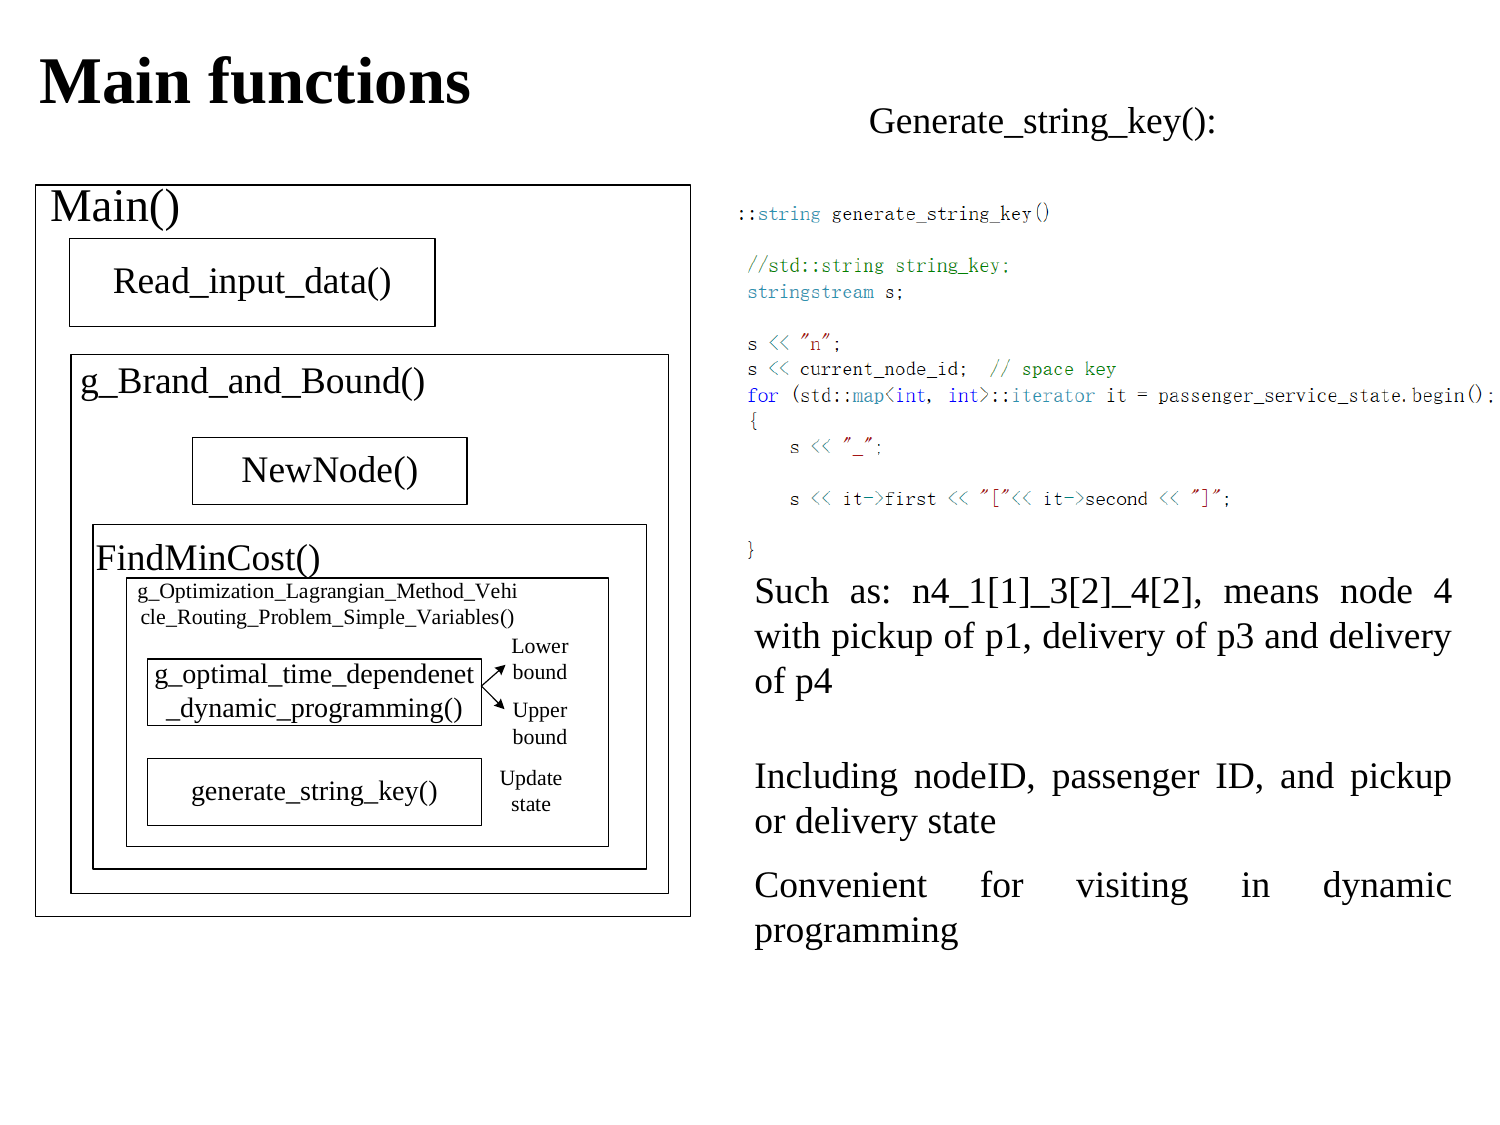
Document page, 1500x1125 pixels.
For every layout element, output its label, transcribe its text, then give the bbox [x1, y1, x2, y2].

text_box Generate_string_key(): [854, 89, 1243, 149]
text_box Such as: n4_1[1]_3[2]_4[2], means node 4 with pickup of p1, delivery of p3 and delivery of p4 [739, 570, 1468, 709]
picture [739, 191, 1499, 563]
text_box Including nodeID, passenger ID, and pickup or delivery state [739, 743, 1468, 848]
text_box Convenient for visiting in dynamic programming [739, 852, 1468, 958]
text_box Main functions [24, 29, 496, 125]
picture [24, 166, 692, 919]
